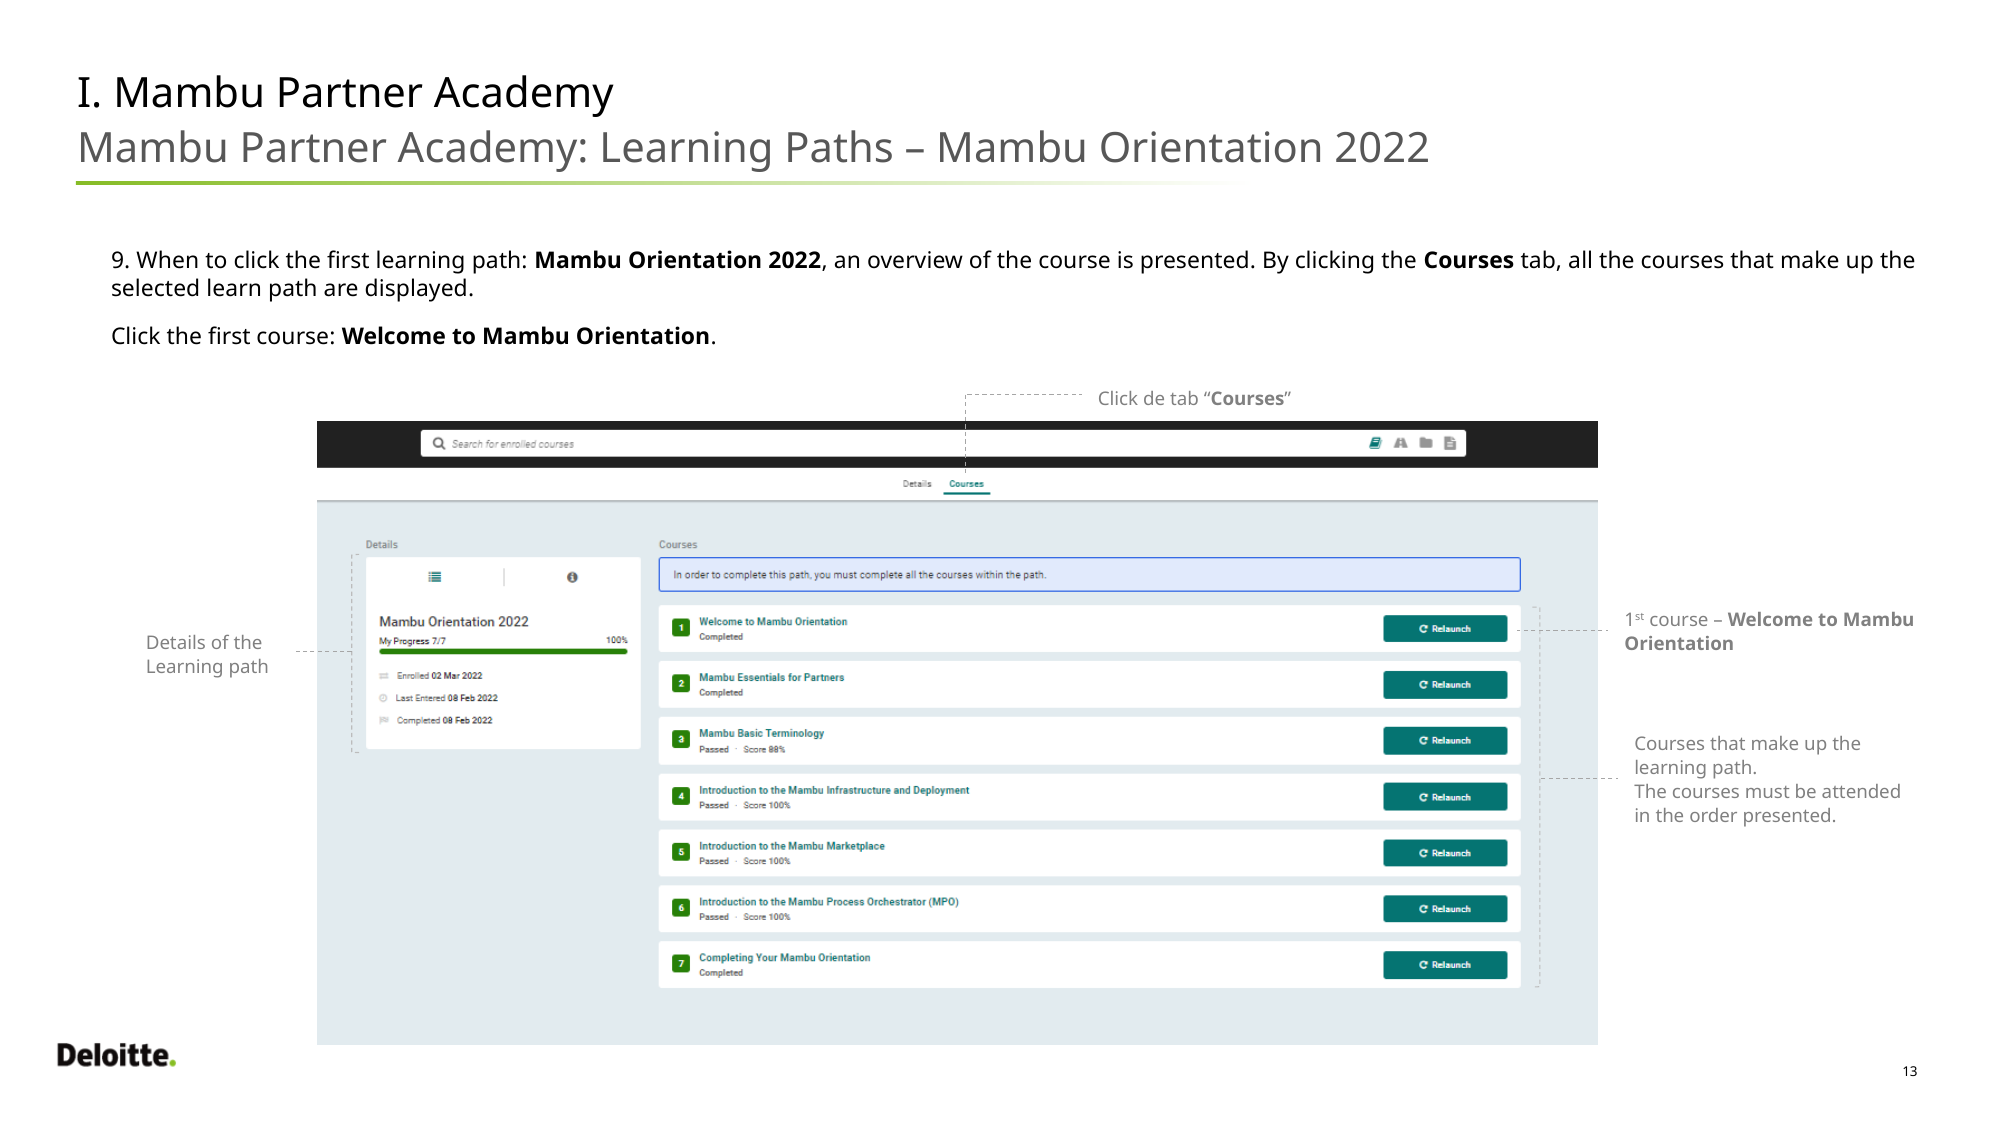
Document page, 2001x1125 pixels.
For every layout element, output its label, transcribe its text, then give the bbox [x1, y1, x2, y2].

text_box Mambu Partner Academy: Learning Paths – Mambu Orientation 2022 [77, 121, 1923, 200]
text_box [27, 0, 1752, 200]
text_box 9. When to click the first learning path: Mambu Orientation 2022, an overview of the course is presented. By clicking the Courses tab, all the courses that make up the selected learn path are displayed. Click the first course: Welcome to Mambu Orientation. [82, 245, 1918, 365]
picture [46, 1029, 212, 1085]
text_box I. Mambu Partner Academy [77, 65, 1923, 121]
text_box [131, 378, 1948, 1046]
